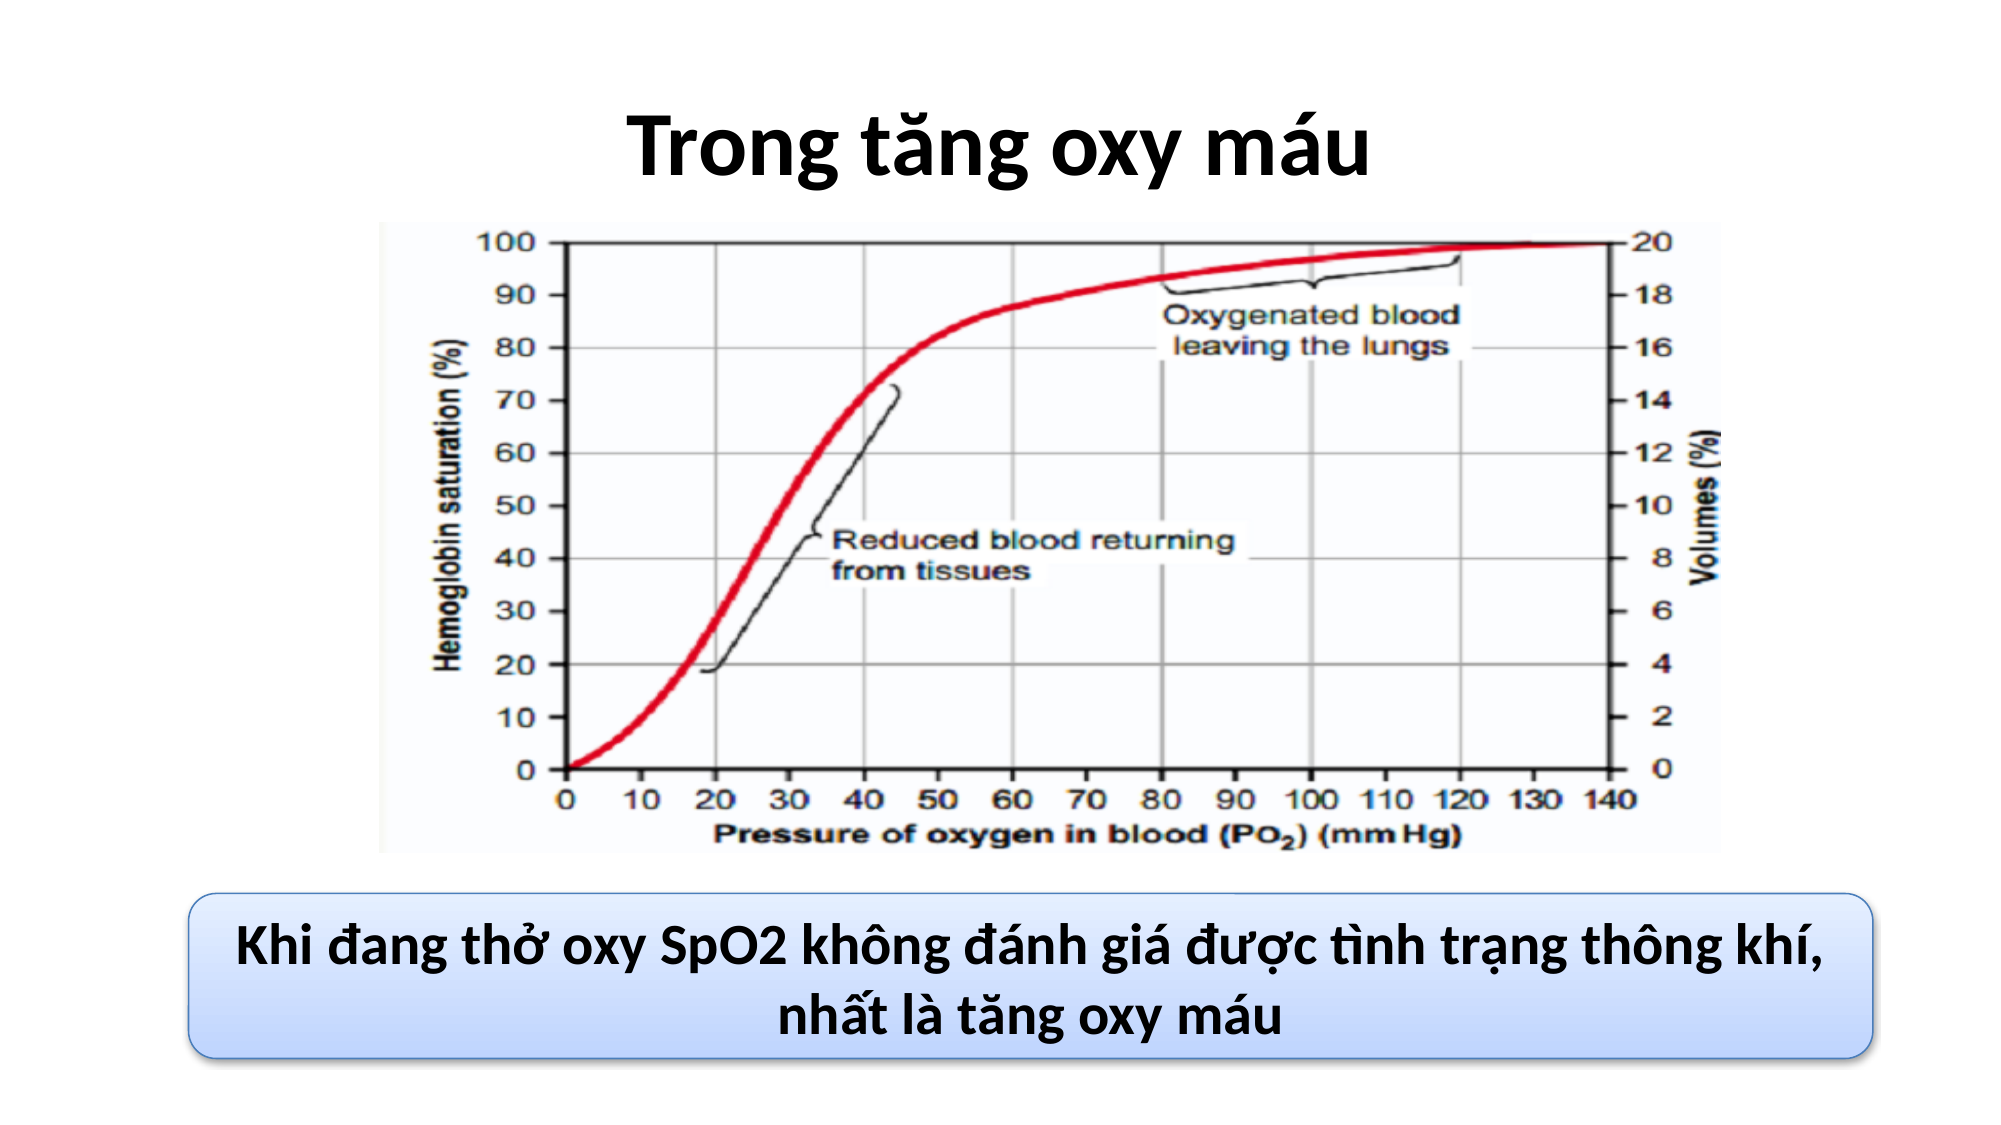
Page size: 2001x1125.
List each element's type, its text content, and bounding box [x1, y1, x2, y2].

text_box Khi đang thở oxy SpO2 không đánh giá được tình trạng thông khí, nhất là tăng oxy máu [187, 892, 1874, 1060]
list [379, 222, 1721, 854]
title Trong tăng oxy máu [99, 45, 1900, 233]
